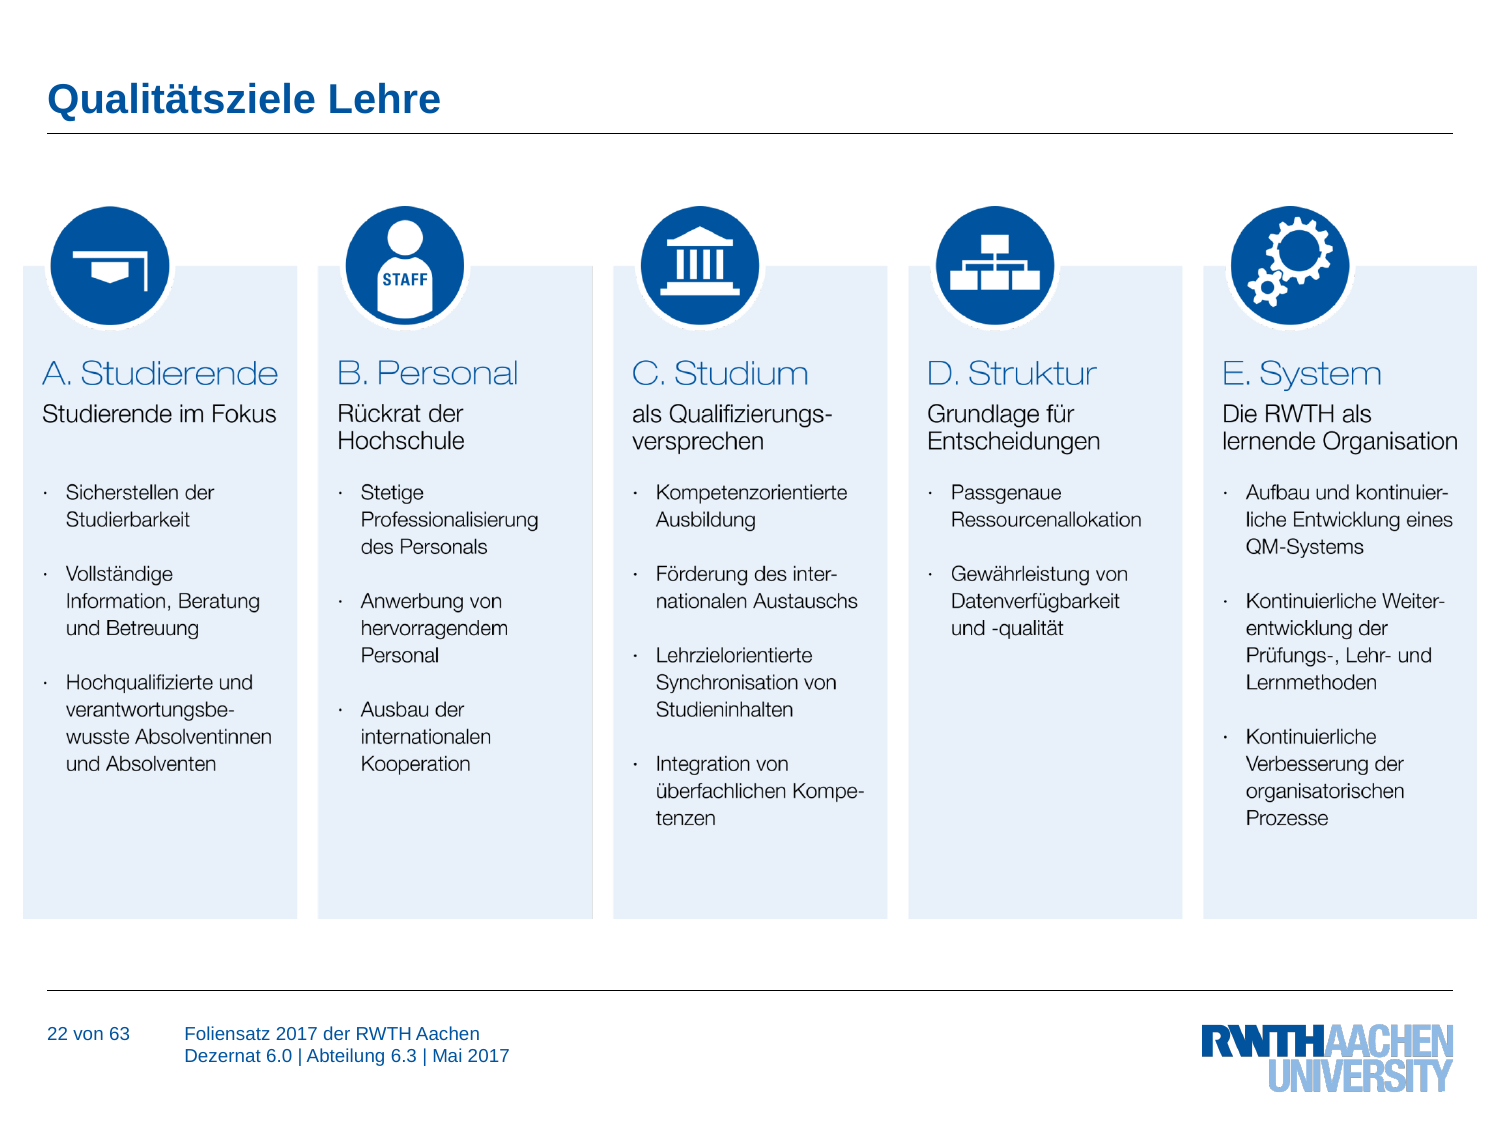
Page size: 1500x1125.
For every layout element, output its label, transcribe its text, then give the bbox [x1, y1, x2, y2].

footer 22 von 63 [47, 1021, 168, 1087]
title Qualitätsziele Lehre [47, 33, 1453, 123]
picture [1181, 991, 1474, 1125]
picture [23, 206, 1477, 919]
